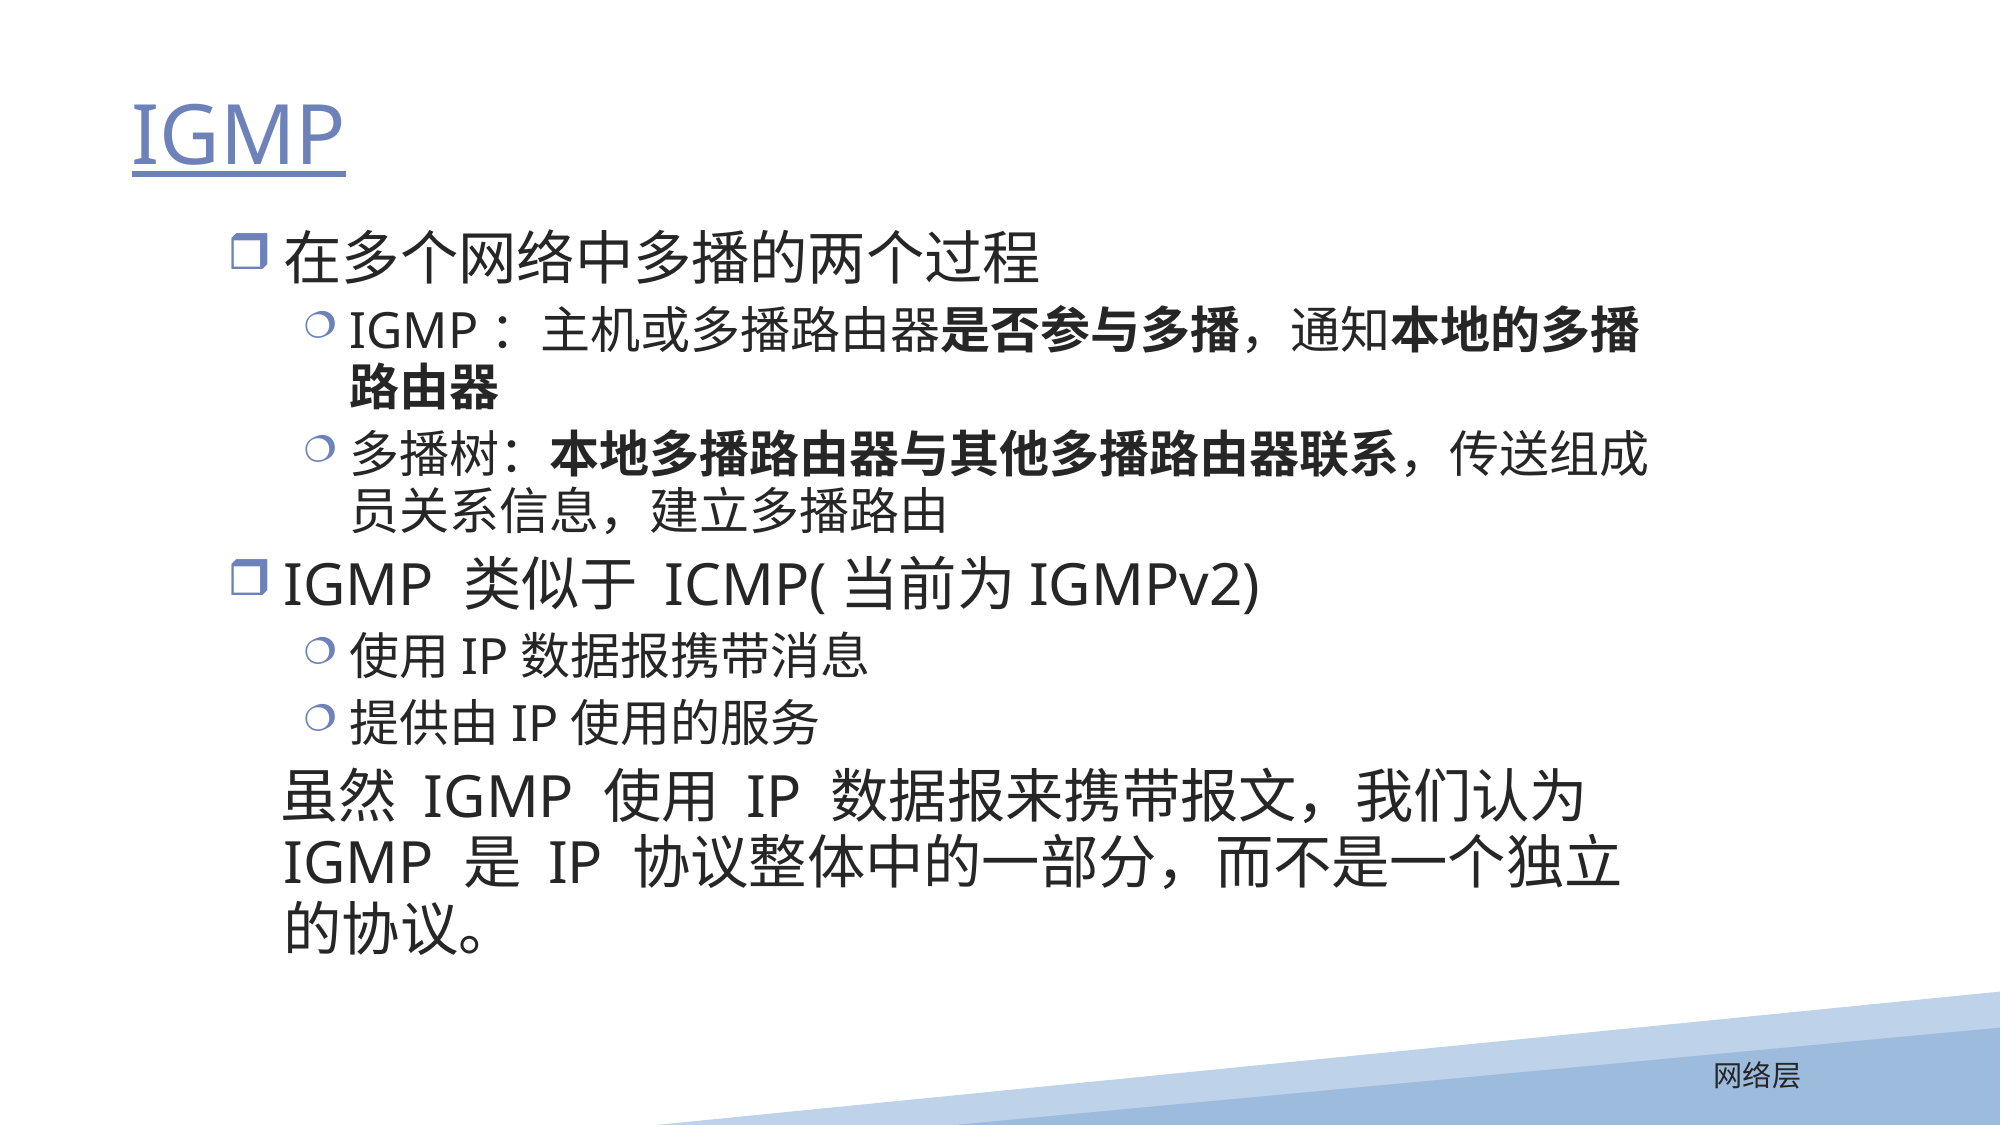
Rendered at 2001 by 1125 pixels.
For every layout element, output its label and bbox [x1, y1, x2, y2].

list [212, 225, 1673, 982]
text_box [656, 991, 2000, 1125]
text_box [116, 37, 1817, 225]
